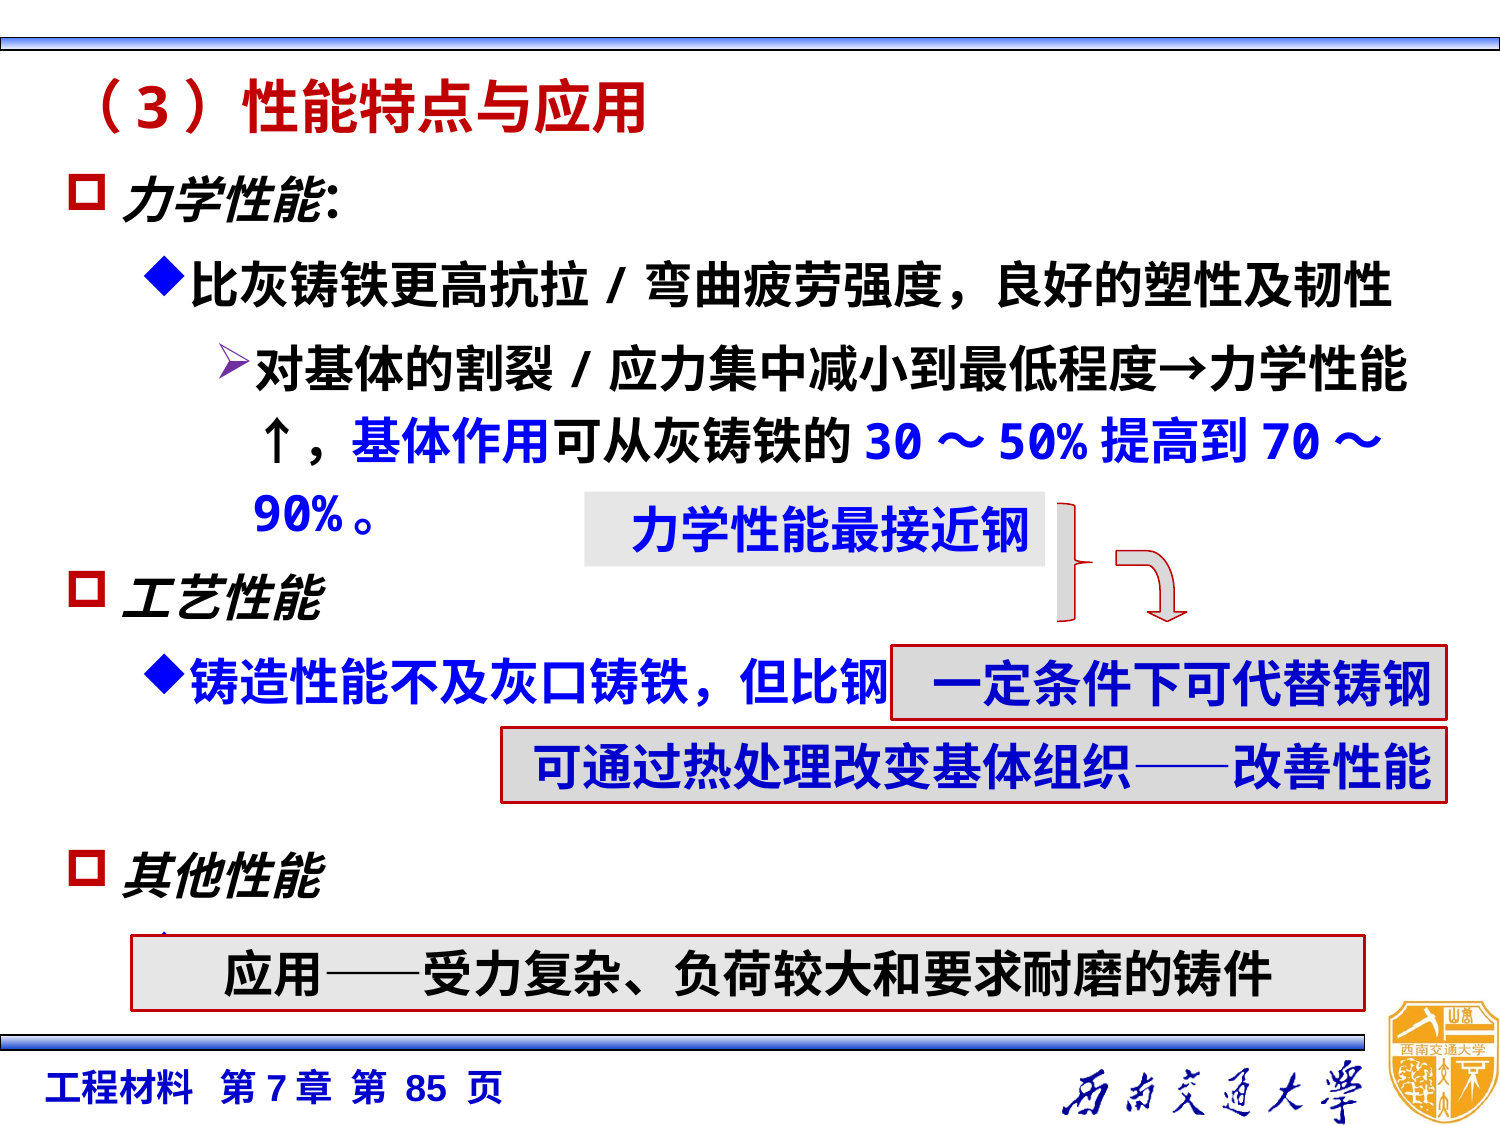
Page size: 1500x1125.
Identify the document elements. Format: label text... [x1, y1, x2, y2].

text_box 一定条件下可代替铸钢 [891, 645, 1447, 720]
list 力学性能： 比灰铸铁更高抗拉/弯曲疲劳强度，良好的塑性及韧性 对基体的割裂/应力集中减小到最低程度→力学性能↑，基体作用可从灰铸铁的30～50%提高到70～90%。 工艺性能 铸造性能不及灰口铸铁，但比钢好得多 其他性能 消震能力不及灰口铸铁 [49, 148, 1451, 965]
title （3）性能特点与应用 [49, 62, 1451, 148]
text_box 力学性能最接近钢 [584, 491, 1046, 567]
picture [1387, 999, 1500, 1125]
text_box [1057, 503, 1093, 622]
text_box [1116, 550, 1188, 622]
text_box 可通过热处理改变基体组织——改善性能 [501, 727, 1447, 803]
picture [1062, 1059, 1363, 1125]
text_box 应用——受力复杂、负荷较大和要求耐磨的铸件 [131, 935, 1365, 1011]
